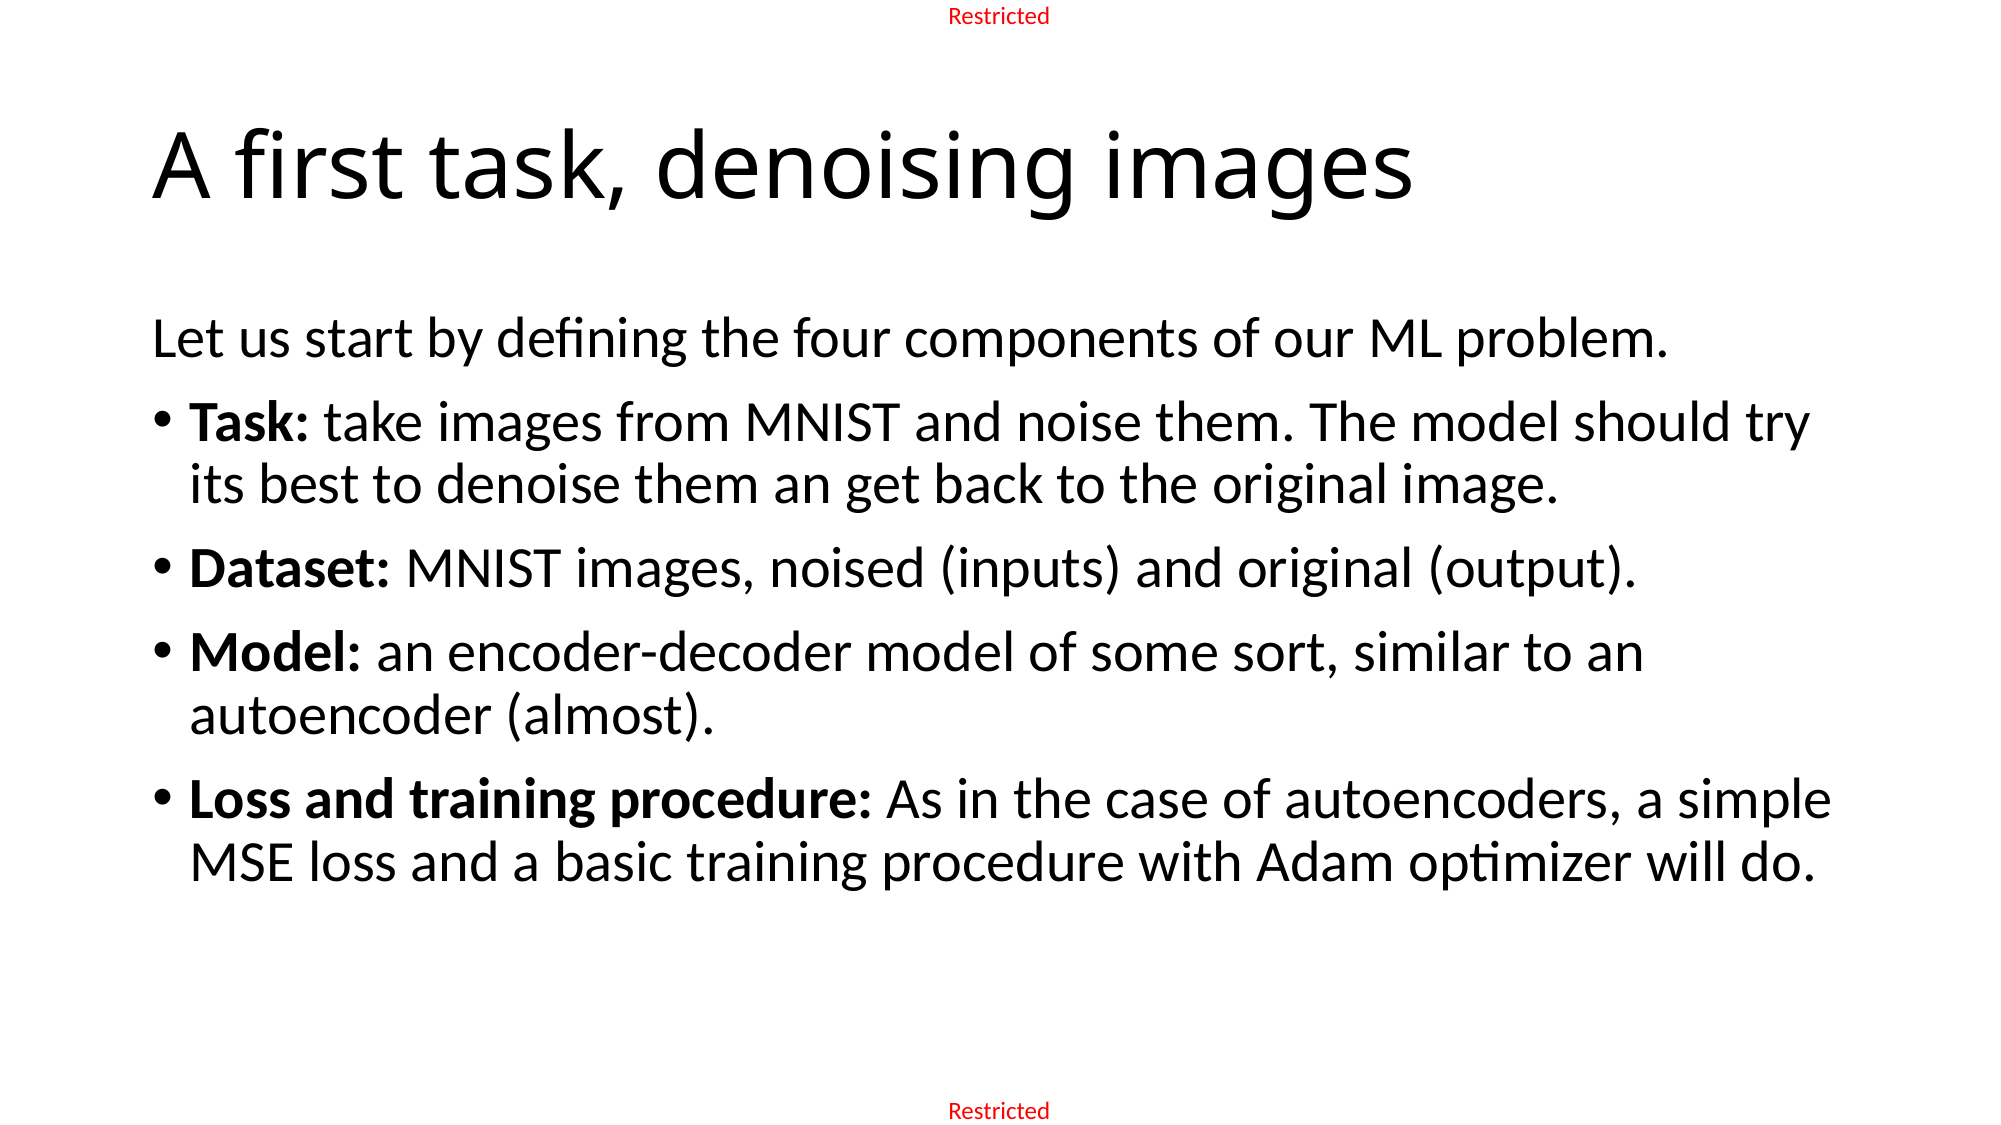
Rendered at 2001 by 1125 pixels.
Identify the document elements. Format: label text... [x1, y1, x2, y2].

list Let us start by defining the four components of our ML problem. Task: take images from MNIST and noise them. The model should try its best to denoise them an get back to the original image. Dataset: MNIST images, noised (inputs) and original (output). Model: an encoder-decoder model of some sort, similar to an autoencoder (almost). Loss and training procedure: As in the case of autoencoders, a simple MSE loss and a basic training procedure with Adam optimizer will do. [137, 299, 1863, 1014]
title A first task, denoising images [137, 59, 1863, 278]
